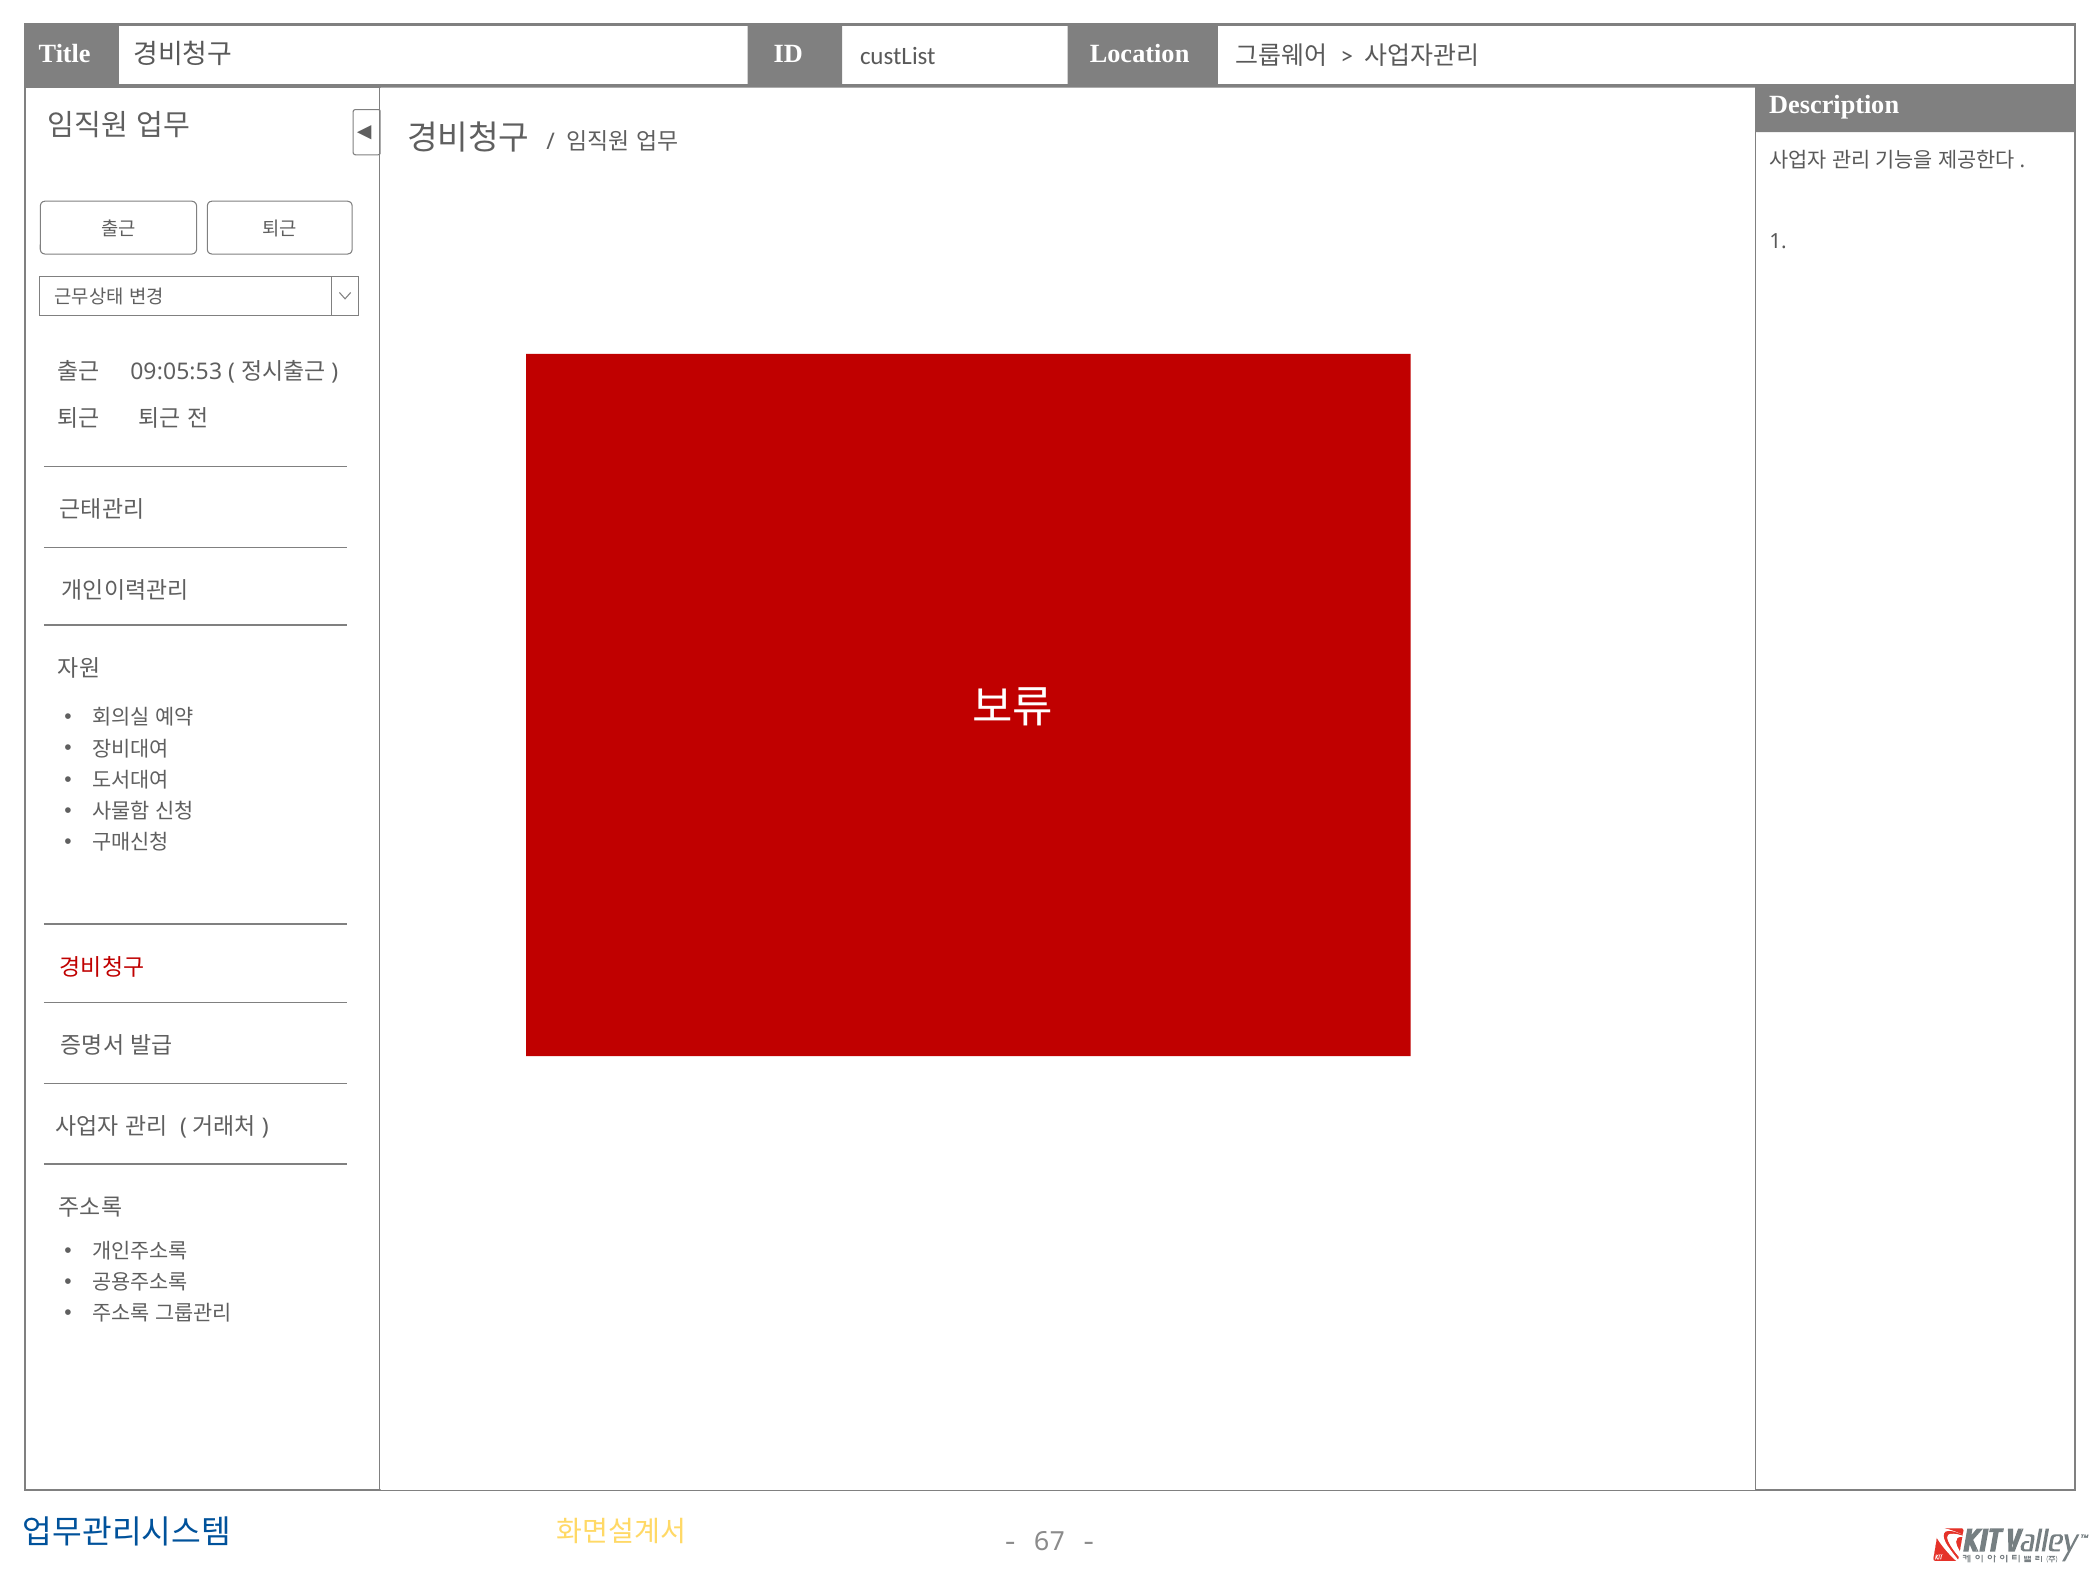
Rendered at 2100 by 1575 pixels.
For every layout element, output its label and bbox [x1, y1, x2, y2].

text_box [47, 488, 157, 528]
text_box [118, 350, 351, 391]
text_box [35, 100, 203, 148]
text_box [48, 1024, 186, 1065]
text_box [39, 200, 198, 256]
text_box [39, 276, 359, 316]
list [118, 24, 745, 86]
text_box [206, 200, 354, 256]
text_box [49, 690, 333, 862]
text_box [395, 110, 692, 163]
text_box [126, 397, 221, 437]
text_box [45, 647, 113, 687]
text_box [45, 350, 112, 391]
list [845, 31, 1067, 82]
text_box [45, 397, 112, 437]
text_box [46, 1186, 333, 1333]
text_box [43, 1105, 281, 1145]
text_box [49, 569, 202, 609]
text_box [47, 946, 157, 986]
text_box [525, 353, 1412, 1057]
list [1754, 132, 2075, 1491]
list [1220, 31, 2075, 82]
